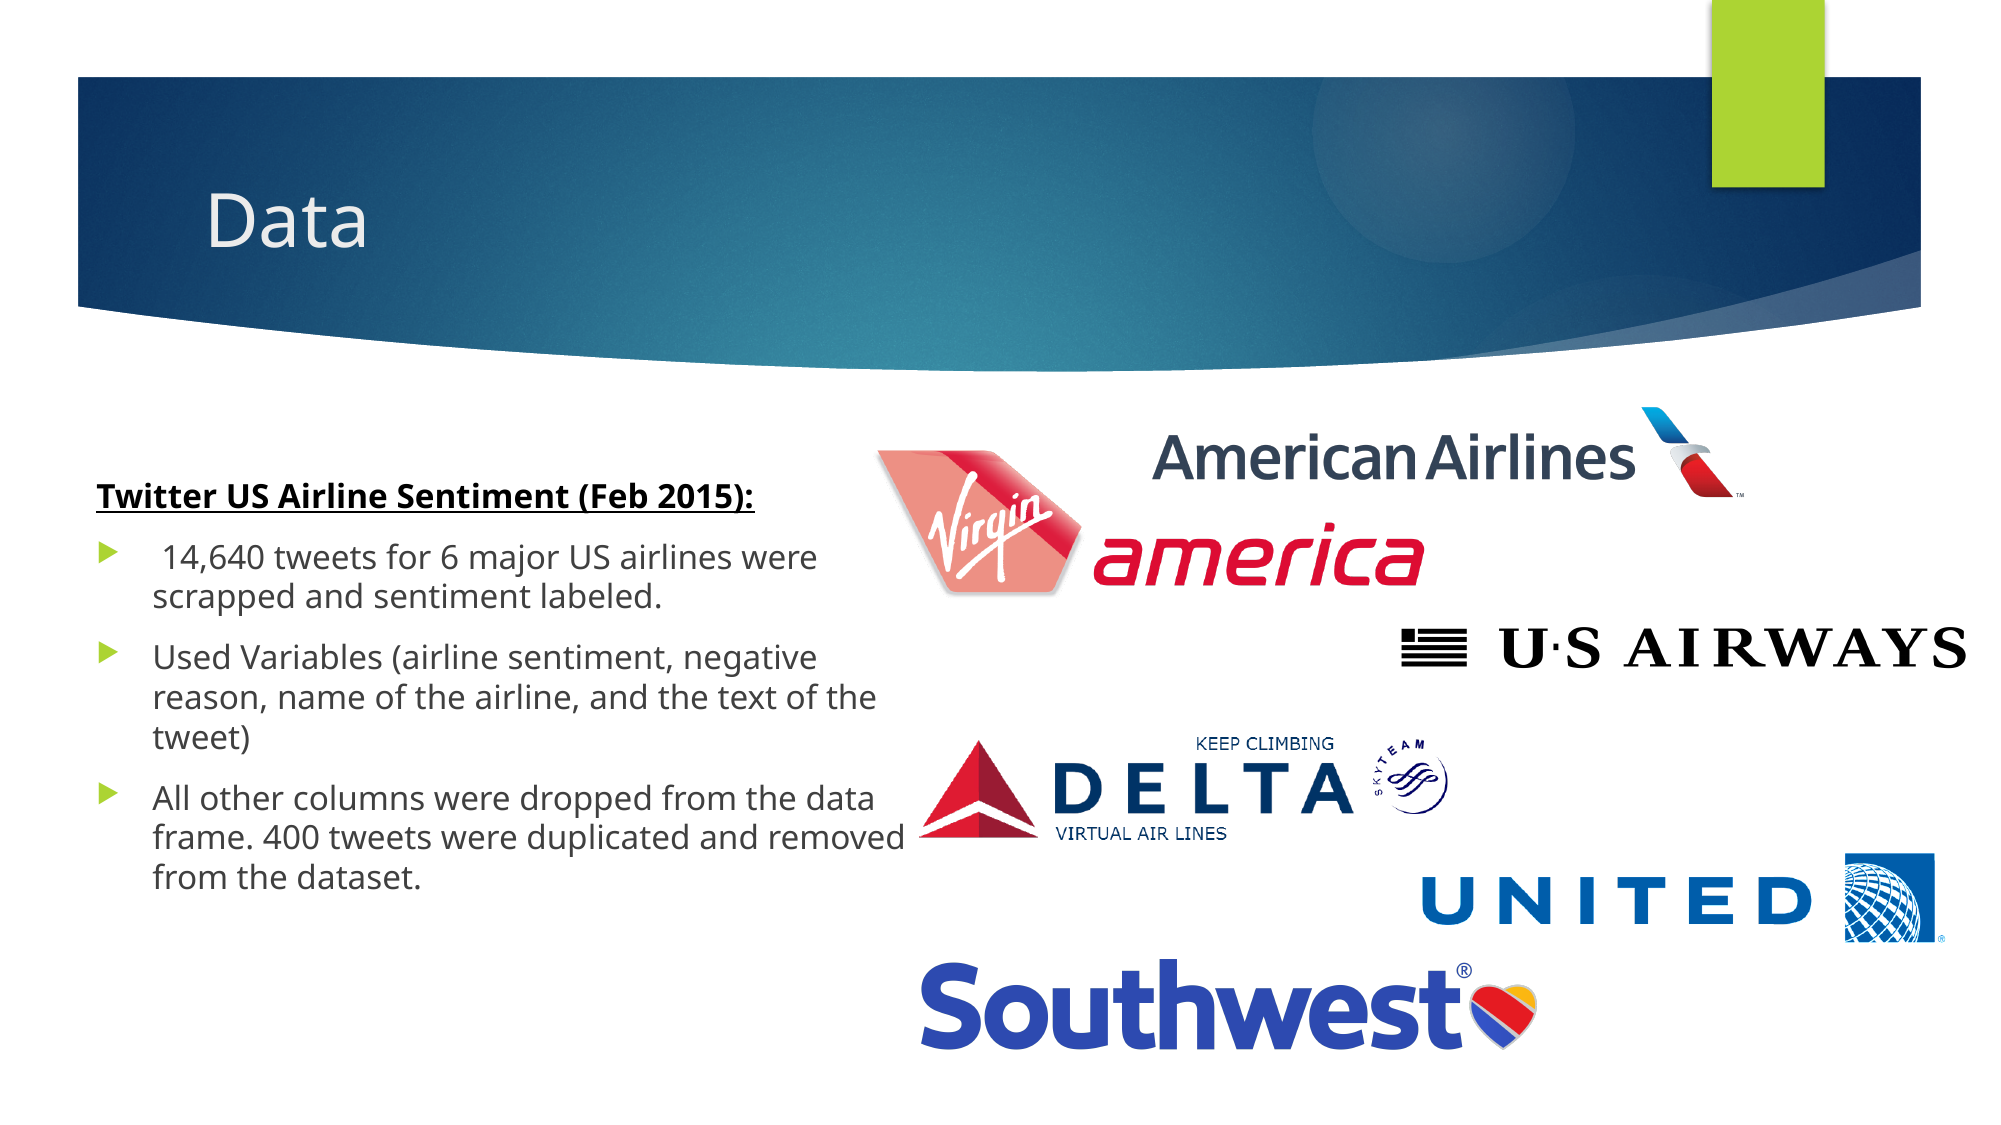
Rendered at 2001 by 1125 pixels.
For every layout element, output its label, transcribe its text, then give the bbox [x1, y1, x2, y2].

picture [853, 351, 1987, 1125]
list Twitter US Airline Sentiment (Feb 2015): 14,640 tweets for 6 major US airlines were scrapped and sentiment labeled. Used Variables (airline sentiment, negative reason, name of the airline, and the text of the tweet) All other columns were dropped from the data frame. 400 tweets were duplicated and removed from the dataset. [81, 354, 924, 1017]
title Data [189, 159, 1627, 276]
